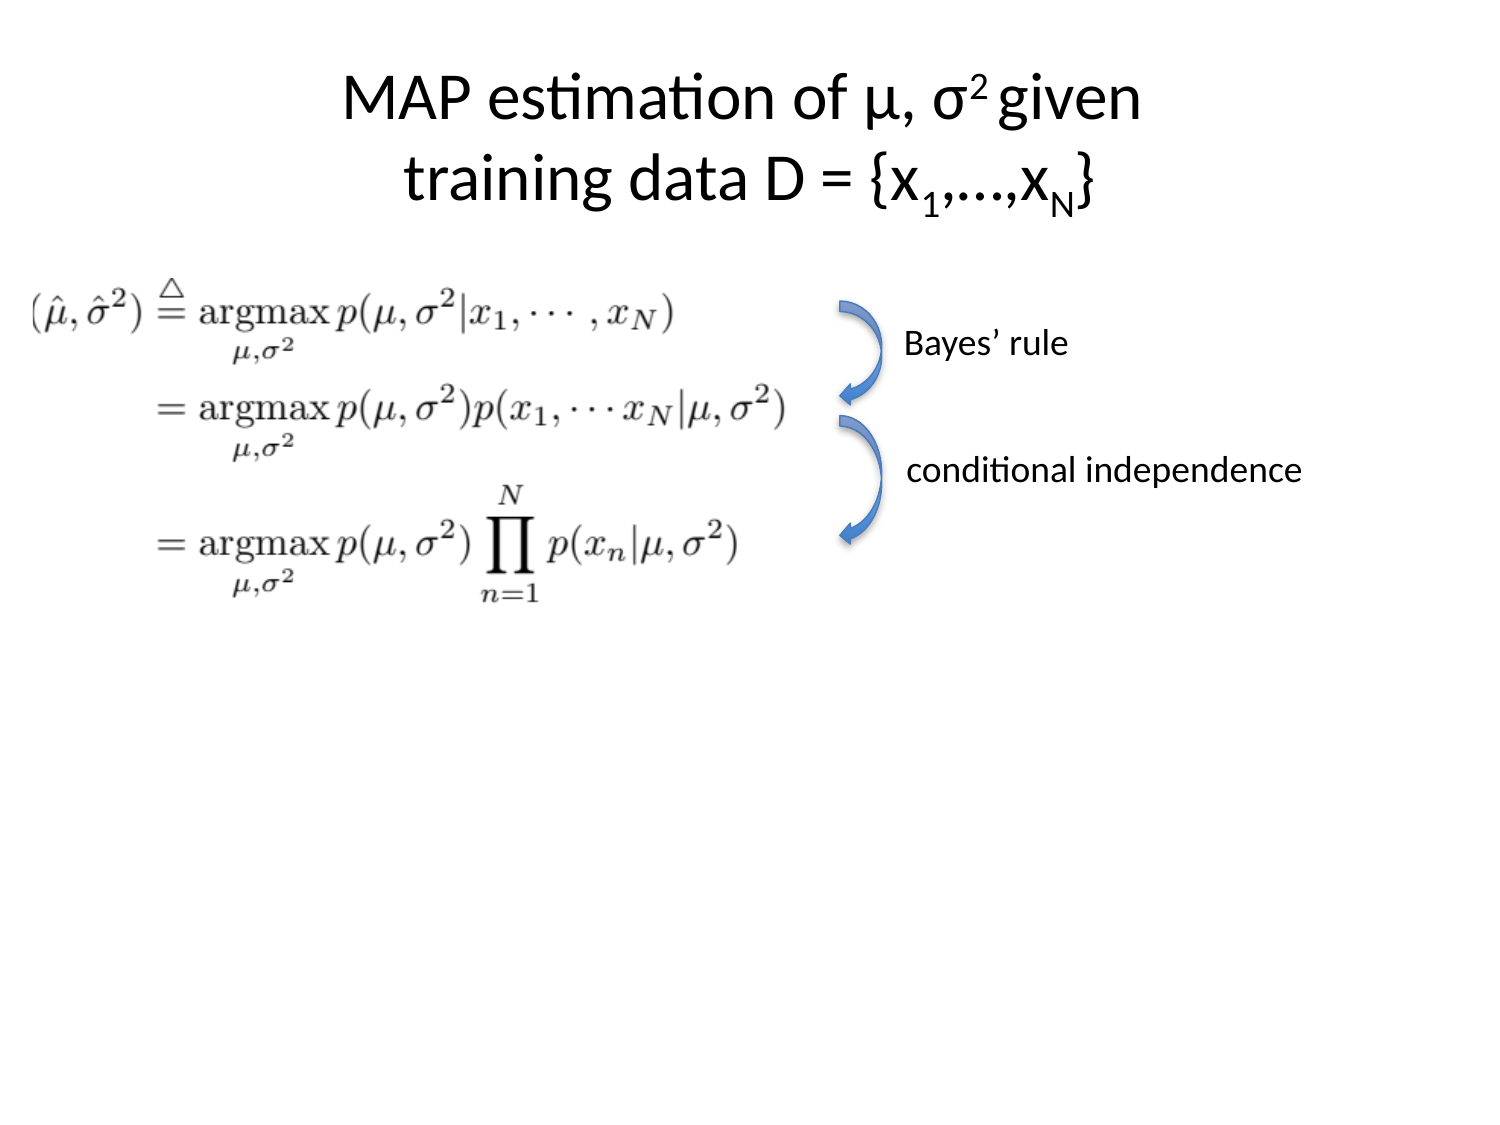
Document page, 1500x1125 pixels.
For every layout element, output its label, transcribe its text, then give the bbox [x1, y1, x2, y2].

picture [32, 278, 1480, 619]
title MAP estimation of μ, σ2 given training data D = {x1,…,xN} [75, 45, 1425, 233]
